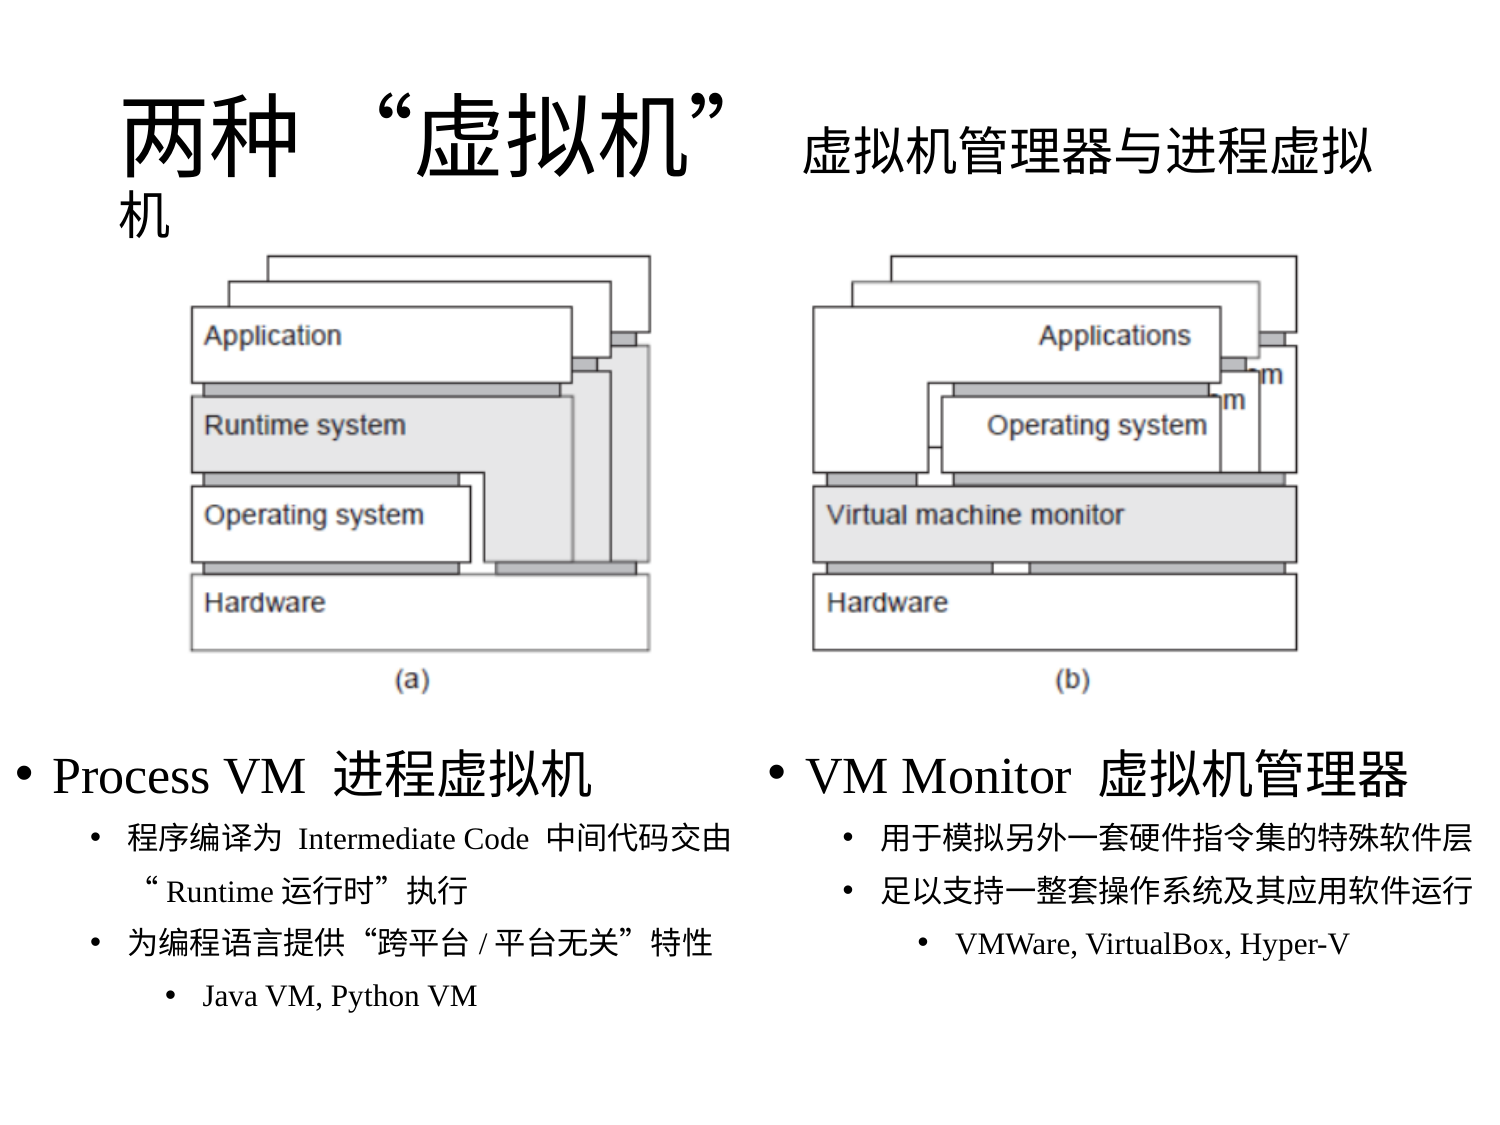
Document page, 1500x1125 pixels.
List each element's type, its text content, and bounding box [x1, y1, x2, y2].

text_box VM Monitor 虚拟机管理器 用于模拟另外一套硬件指令集的特殊软件层 足以支持一整套操作系统及其应用软件运行 VMWare, VirtualBox, Hyper-V [752, 708, 1500, 1095]
picture [179, 237, 1321, 718]
title 两种 “虚拟机” 虚拟机管理器与进程虚拟机 [103, 59, 1397, 278]
list Process VM 进程虚拟机 程序编译为 Intermediate Code 中间代码交由“Runtime运行时”执行 为编程语言提供“跨平台/平台无关”特性 Java VM, Python VM [0, 708, 752, 1095]
